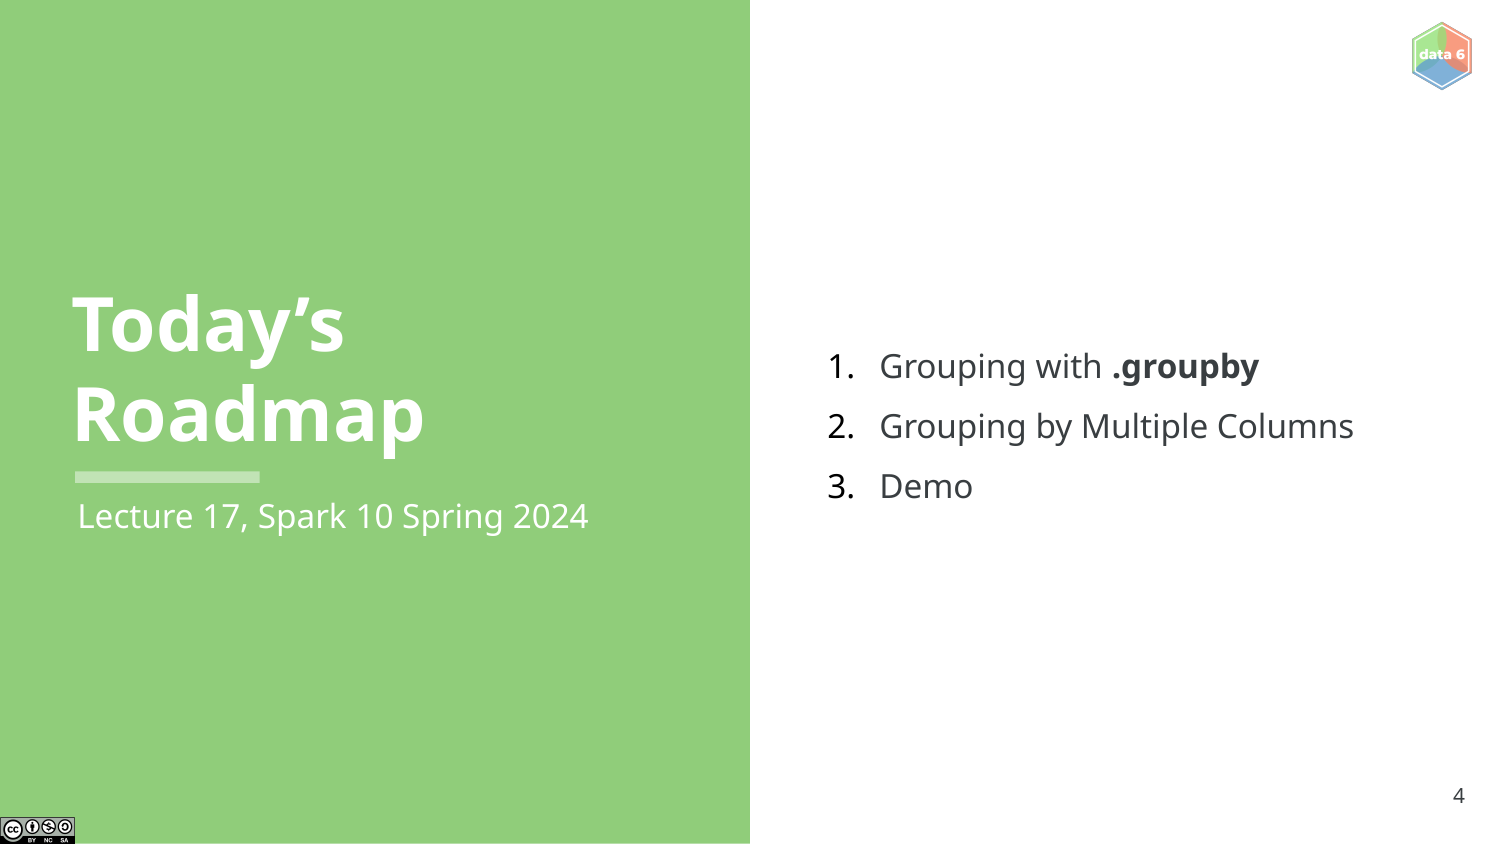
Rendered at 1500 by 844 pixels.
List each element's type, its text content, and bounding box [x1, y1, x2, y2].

picture [0, 817, 75, 844]
subtitle Lecture 17, Spark 10 Spring 2024 [62, 482, 688, 548]
picture [1404, 18, 1480, 94]
title Today’s Roadmap [56, 267, 694, 472]
slide_number ‹#› [1389, 764, 1480, 830]
list Grouping with .groupby Grouping by Multiple Columns Demo [789, 65, 1446, 765]
